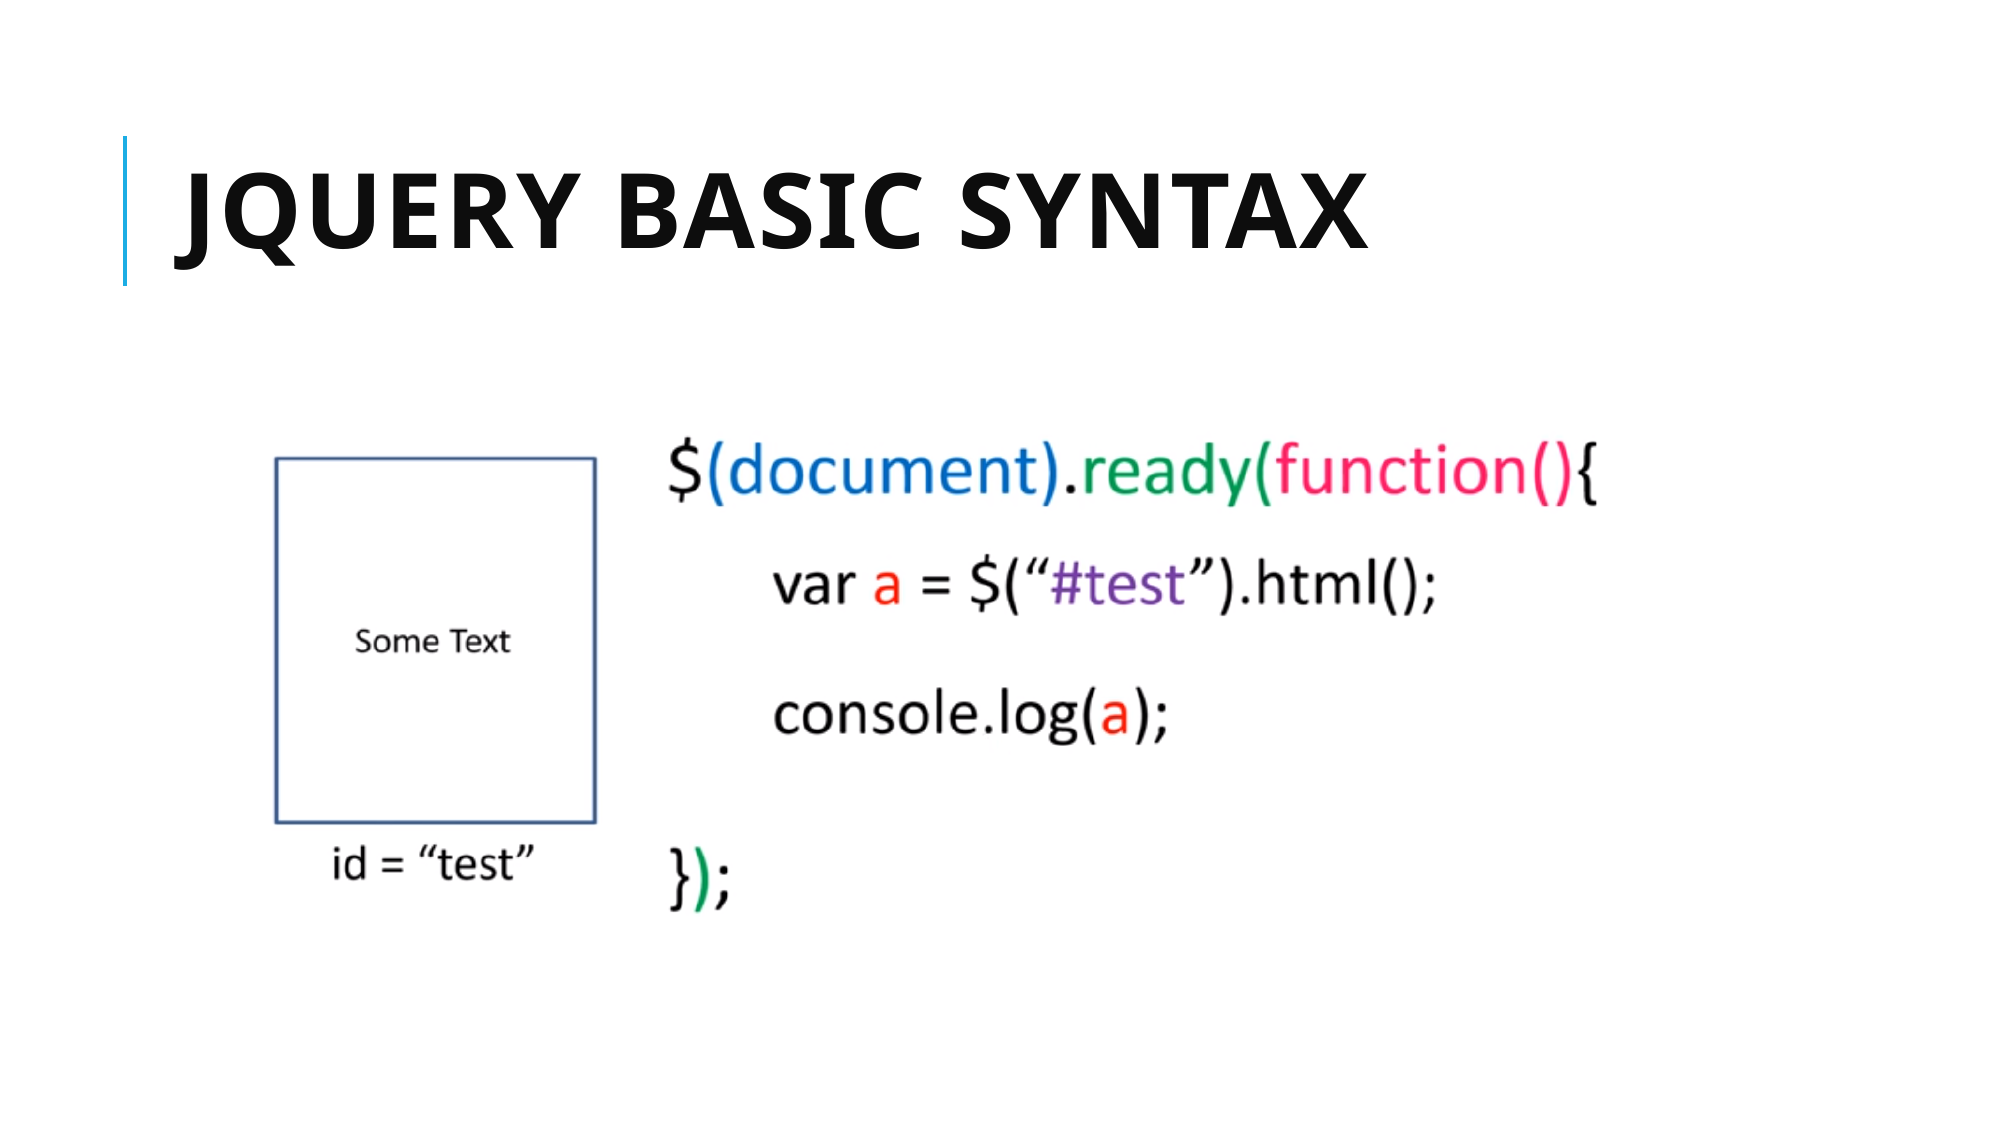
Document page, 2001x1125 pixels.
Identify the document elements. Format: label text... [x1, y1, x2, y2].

picture [254, 411, 1612, 920]
title jQuery Basic Syntax [168, 96, 1763, 342]
